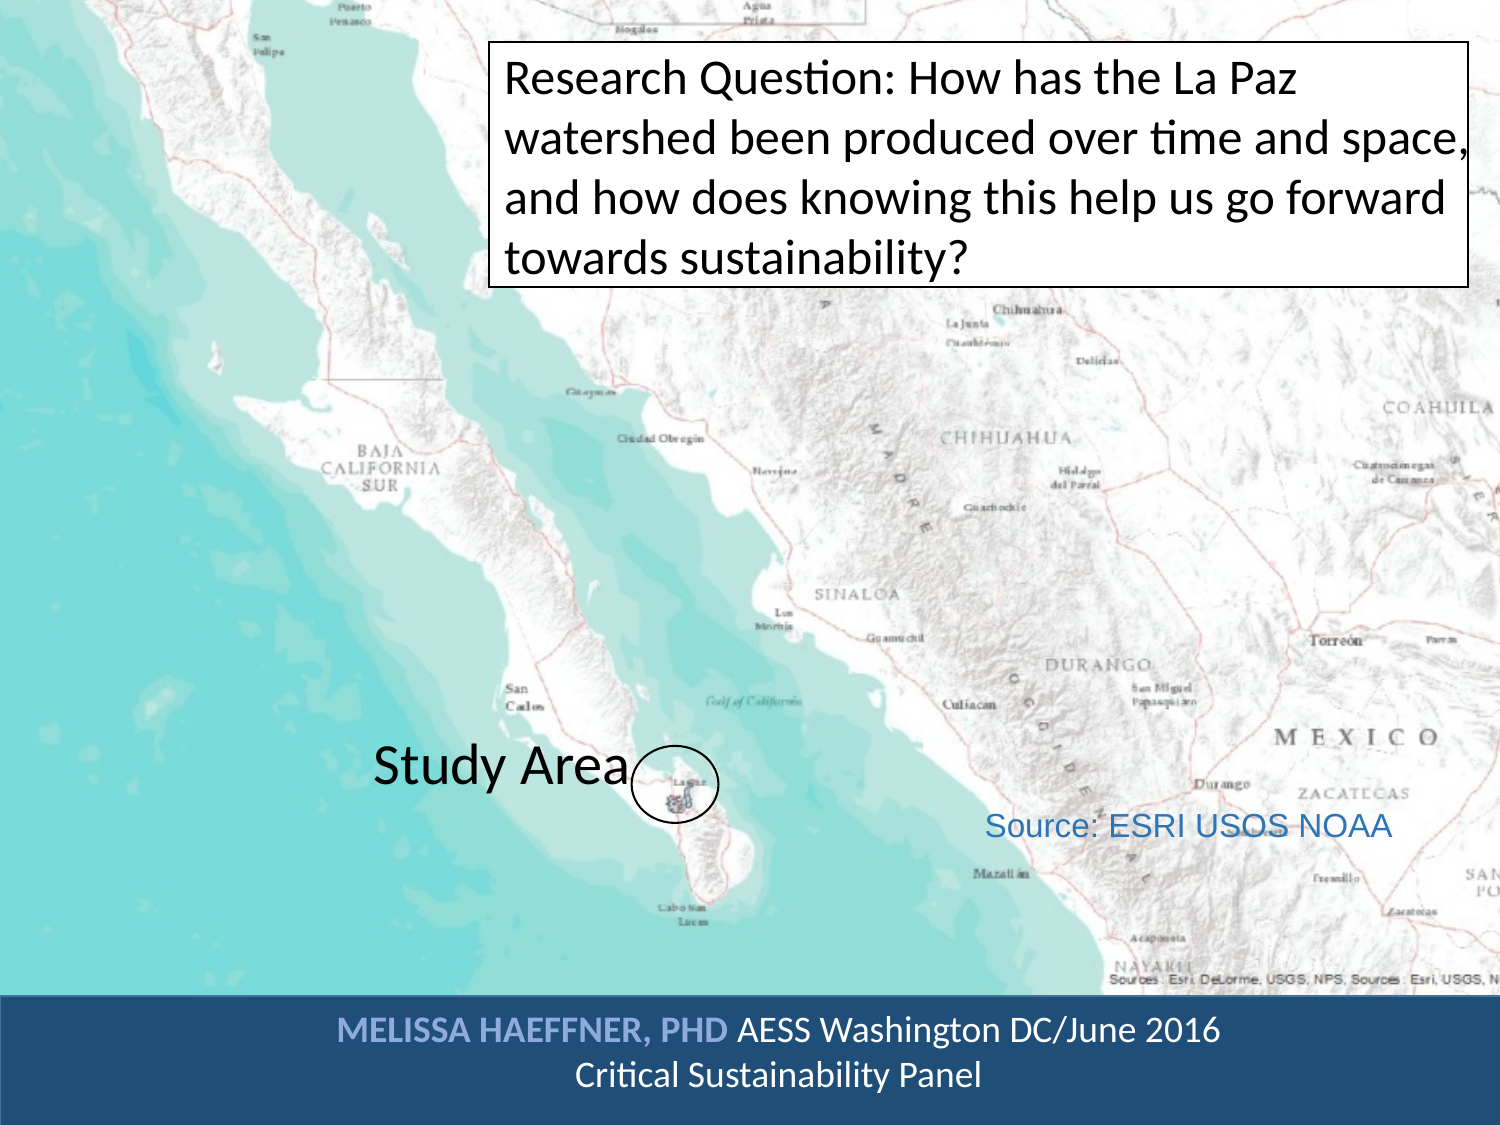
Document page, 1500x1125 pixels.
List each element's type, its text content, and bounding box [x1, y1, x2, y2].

text_box MELISSA HAEFFNER, PHD AESS Washington DC/June 2016 Critical Sustainability Panel [0, 997, 1500, 1125]
picture [0, 0, 1500, 997]
